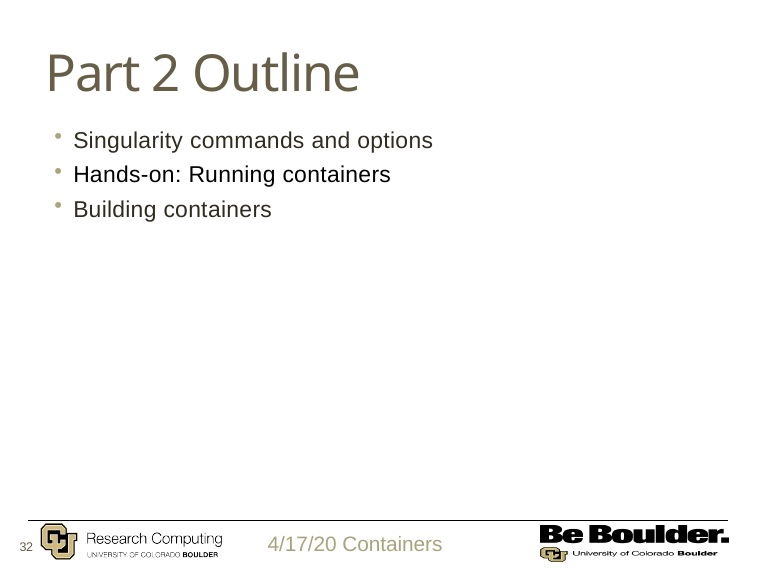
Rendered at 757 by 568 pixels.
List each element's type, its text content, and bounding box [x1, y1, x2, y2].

text_box Singularity commands and options Hands-on: Running containers Building containers [53, 118, 703, 222]
title Part 2 Outline [44, 39, 441, 136]
picture [540, 525, 729, 562]
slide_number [265, 530, 489, 556]
slide_number 32 [15, 539, 35, 562]
picture [40, 523, 222, 560]
